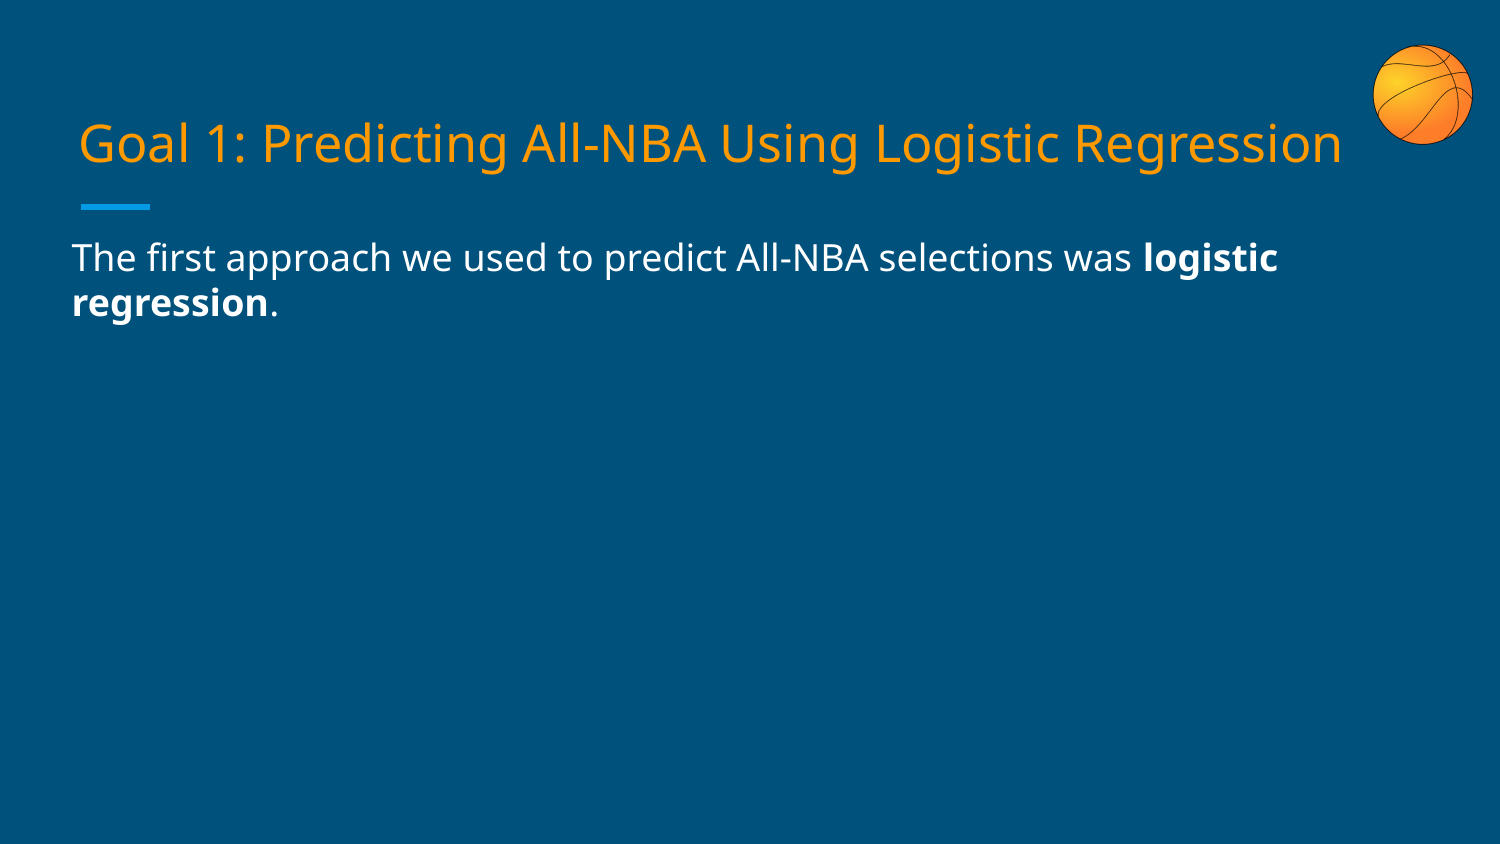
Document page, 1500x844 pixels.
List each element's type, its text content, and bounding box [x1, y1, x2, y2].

picture [1374, 45, 1472, 144]
title Goal 1: Predicting All-NBA Using Logistic Regression [63, 75, 1437, 188]
text_box The first approach we used to predict All-NBA selections was logistic regression. [56, 219, 1444, 477]
